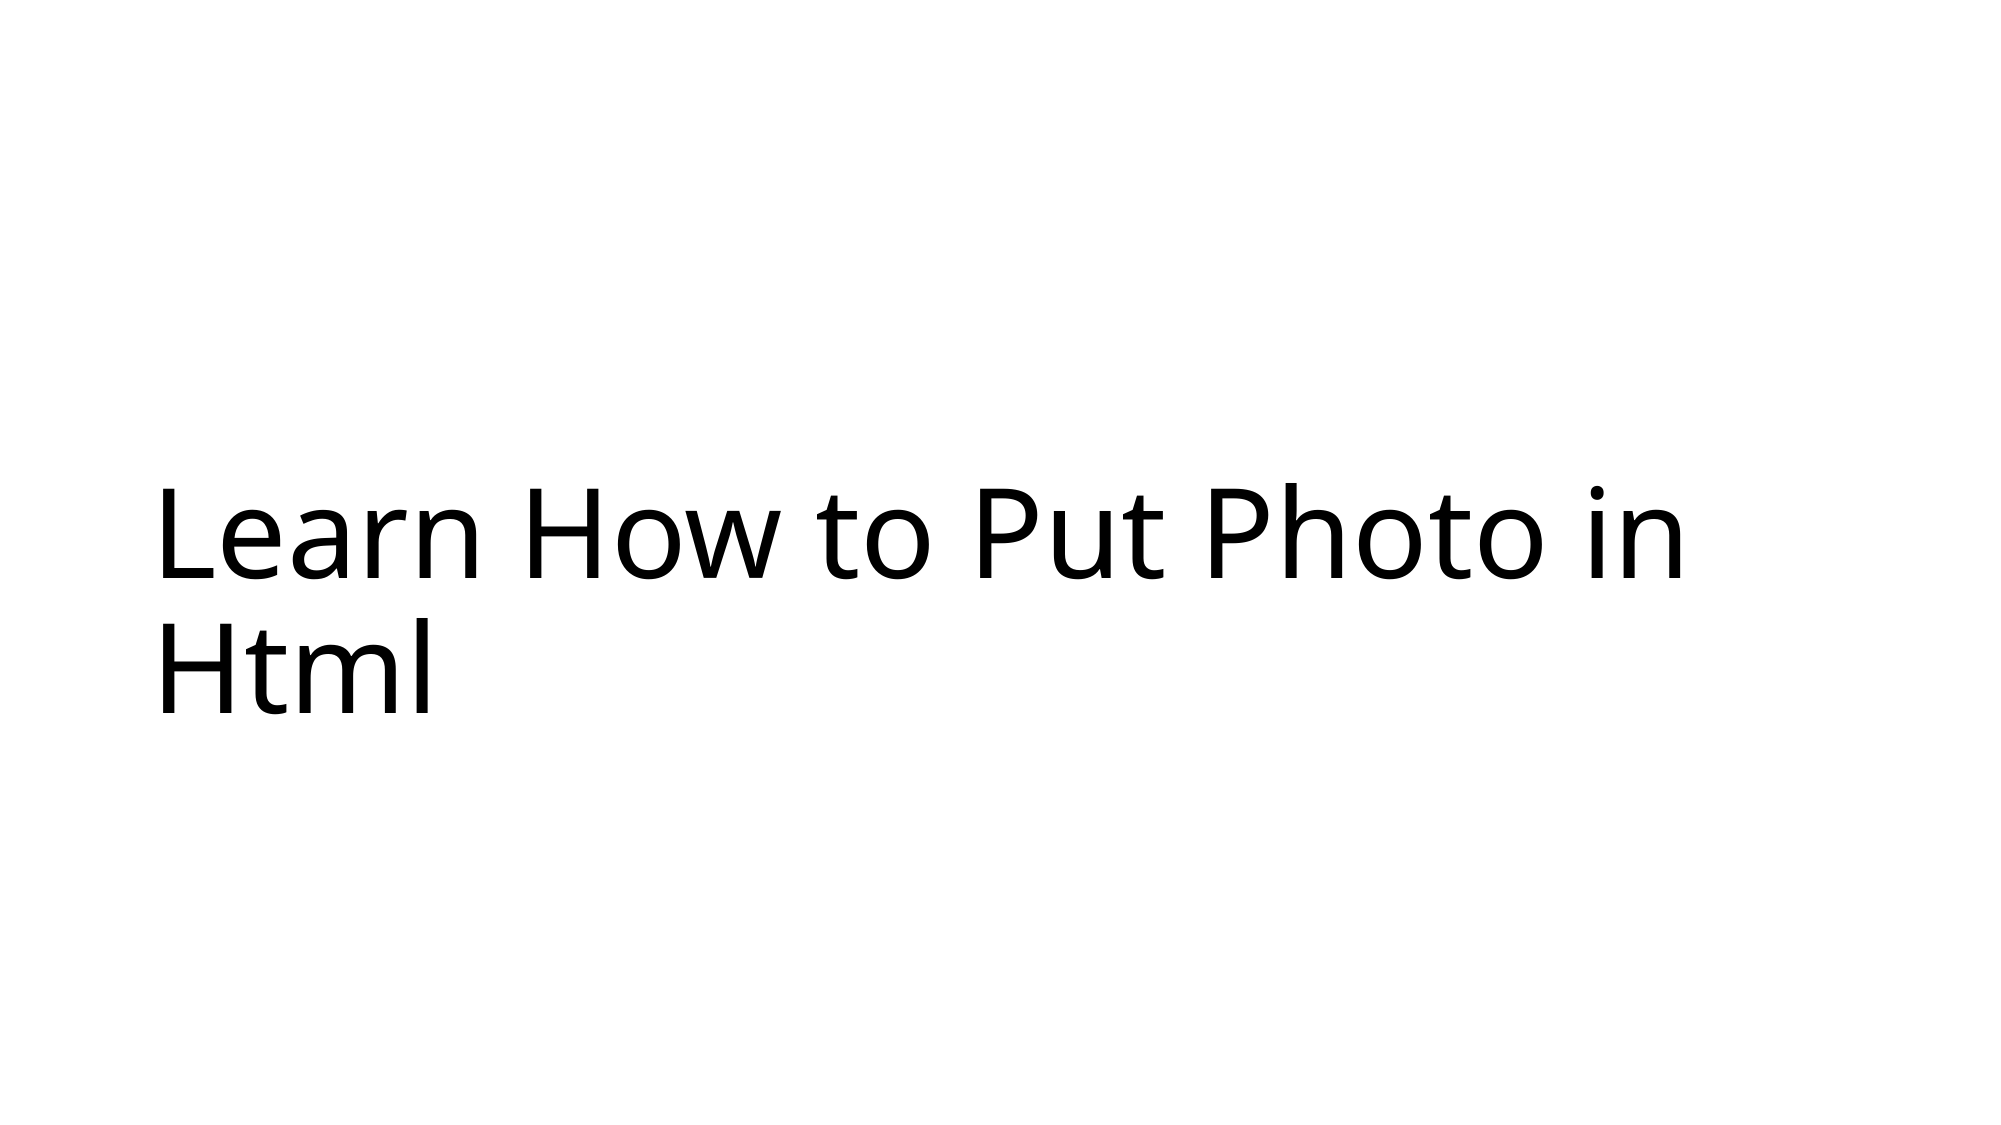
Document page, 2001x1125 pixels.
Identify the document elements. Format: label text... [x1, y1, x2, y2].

title Learn How to Put Photo in Html [136, 280, 1862, 749]
